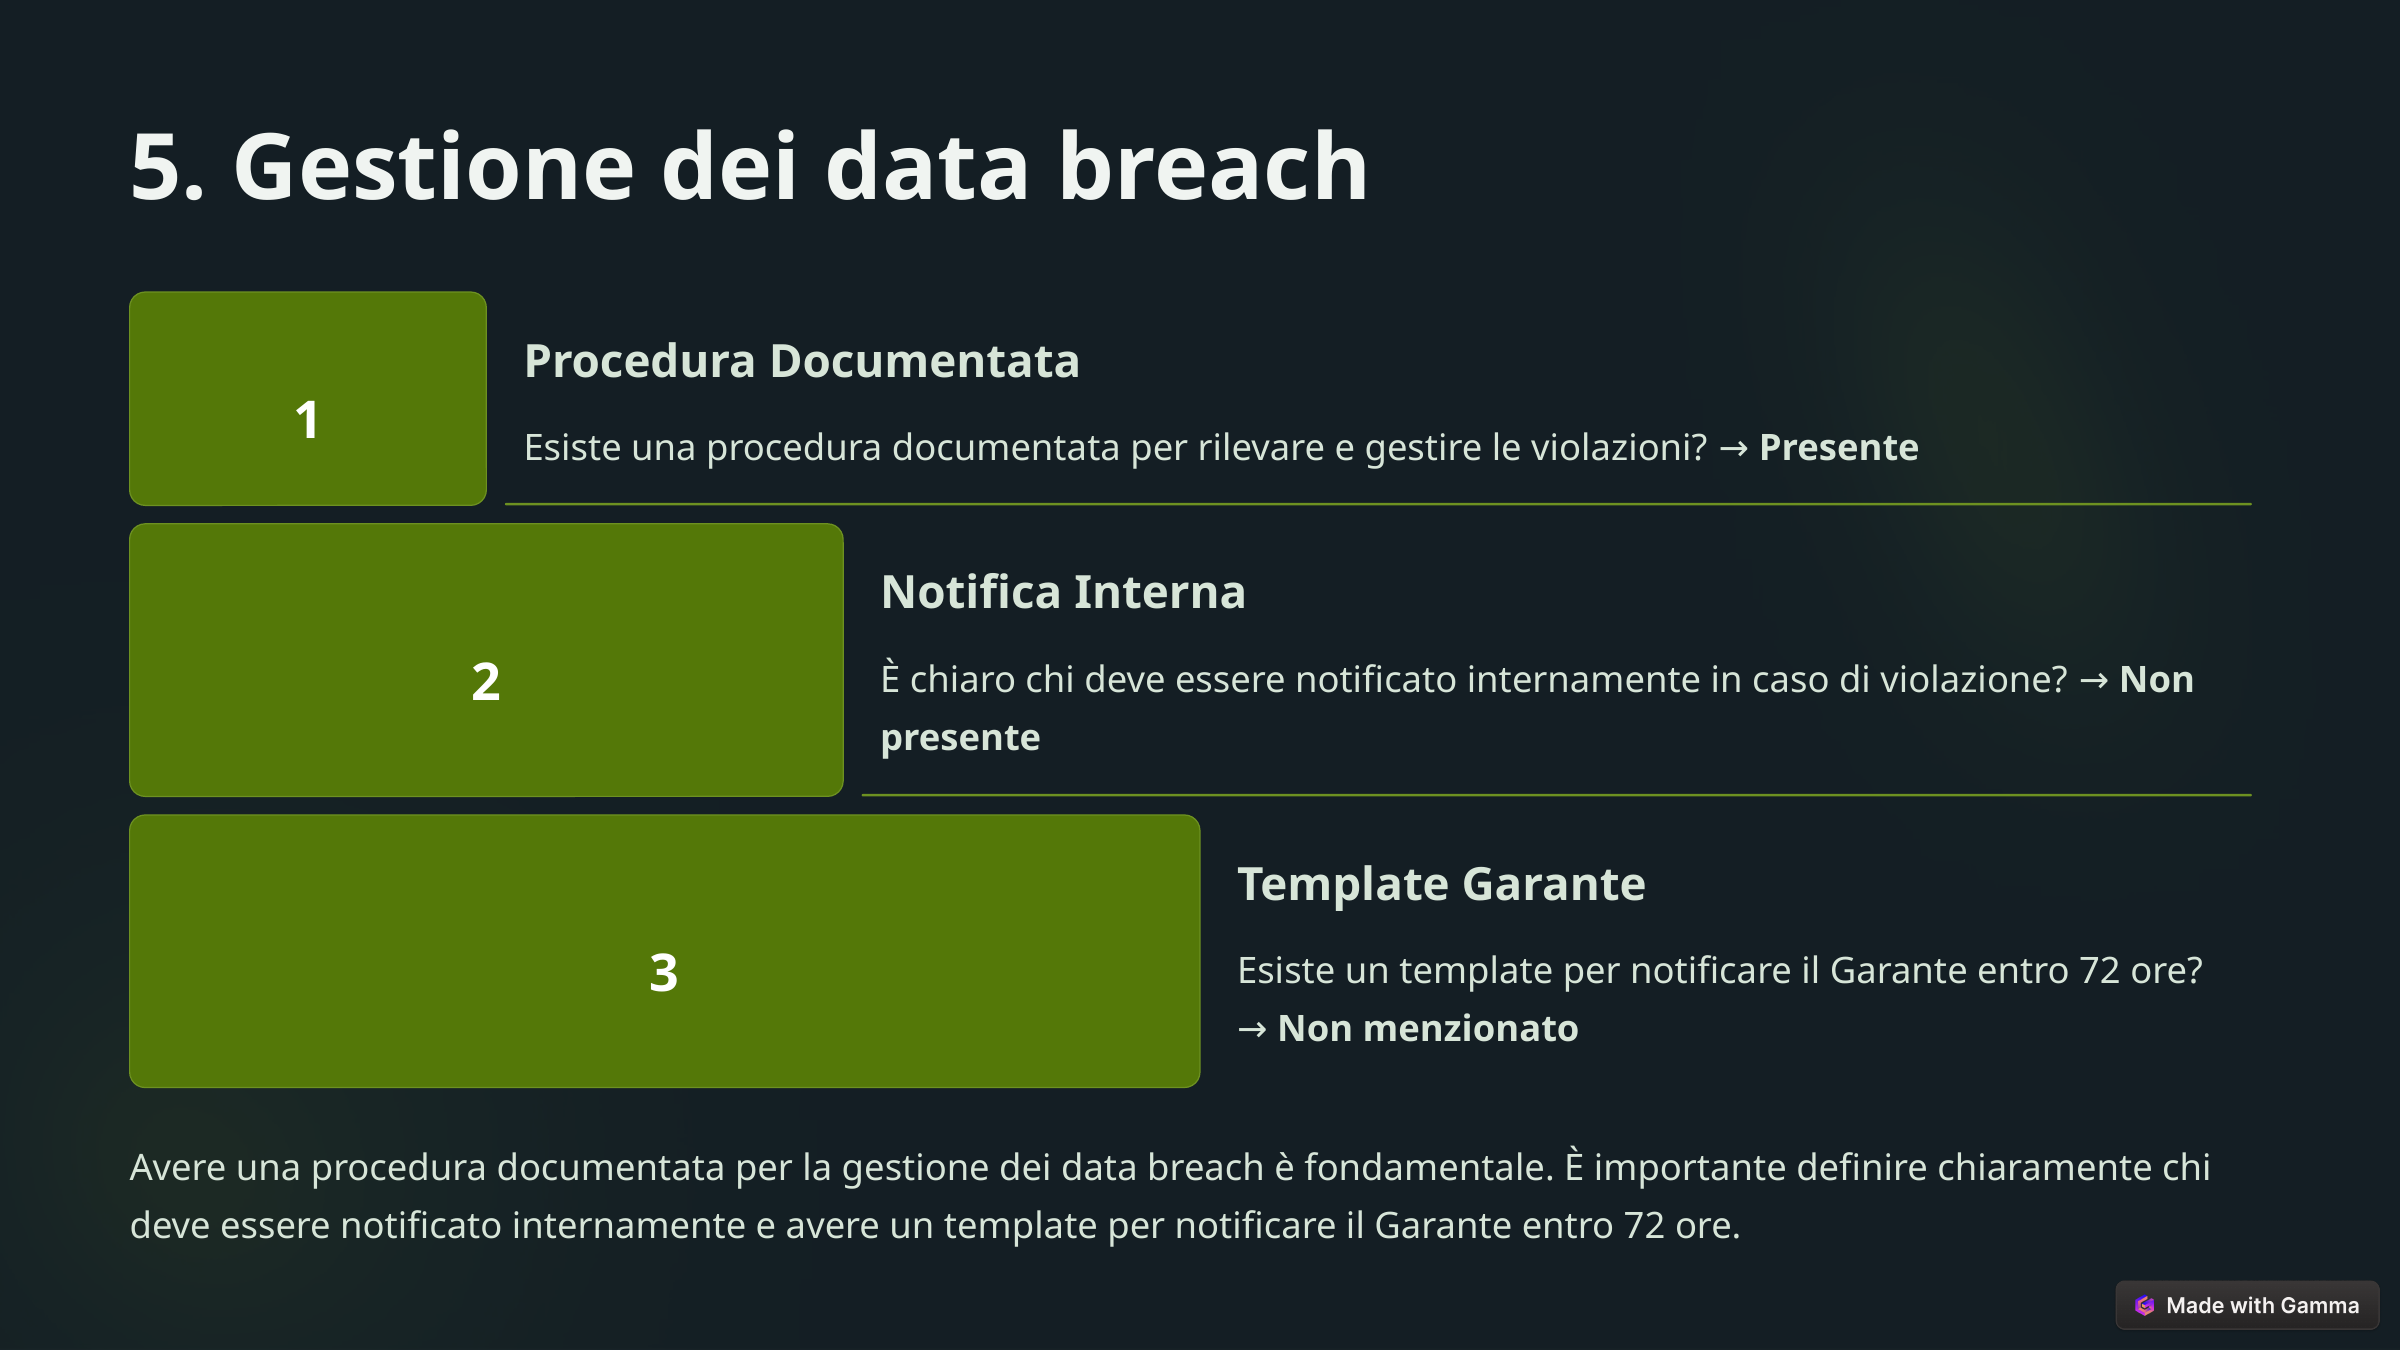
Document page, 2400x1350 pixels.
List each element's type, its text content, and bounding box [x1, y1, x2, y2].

text_box Notifica Interna [880, 560, 1453, 619]
text_box Avere una procedura documentata per la gestione dei data breach è fondamentale. È importante definire chiaramente chi deve essere notificato internamente e avere un template per notificare il Garante entro 72 ore. [129, 1129, 2271, 1248]
text_box 5. Gestione dei data breach [129, 102, 2149, 218]
text_box Template Garante [1237, 851, 1920, 910]
text_box [129, 523, 844, 797]
text_box [861, 793, 2252, 797]
text_box [504, 502, 2252, 506]
text_box 3 [638, 918, 691, 984]
text_box 2 [460, 627, 513, 693]
text_box Procedura Documentata [523, 328, 1455, 387]
text_box [129, 814, 1201, 1088]
text_box Esiste una procedura documentata per rilevare e gestire le violazioni? → Presente [523, 409, 1876, 469]
text_box [129, 292, 487, 506]
picture [2106, 1271, 2389, 1339]
text_box Esiste un template per notificare il Garante entro 72 ore? → Non menzionato [1237, 932, 2234, 1051]
text_box 1 [281, 366, 334, 432]
text_box È chiaro chi deve essere notificato internamente in caso di violazione? → Non presente [880, 640, 2234, 760]
